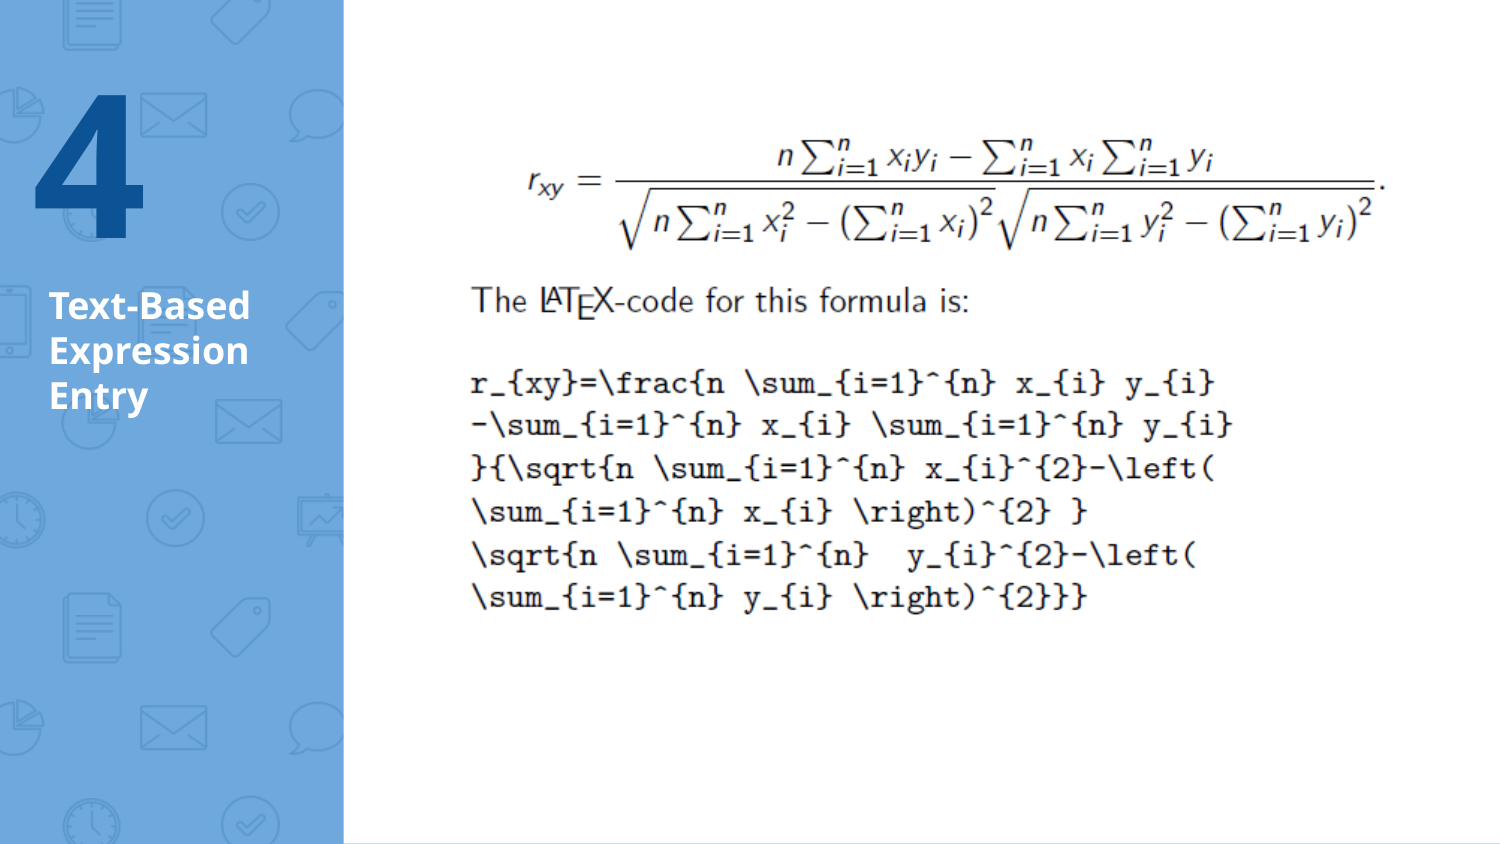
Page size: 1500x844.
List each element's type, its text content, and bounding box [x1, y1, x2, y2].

picture [418, 91, 1431, 651]
slide_number 4 [17, 23, 315, 230]
title Text-Based Expression Entry [33, 266, 315, 408]
